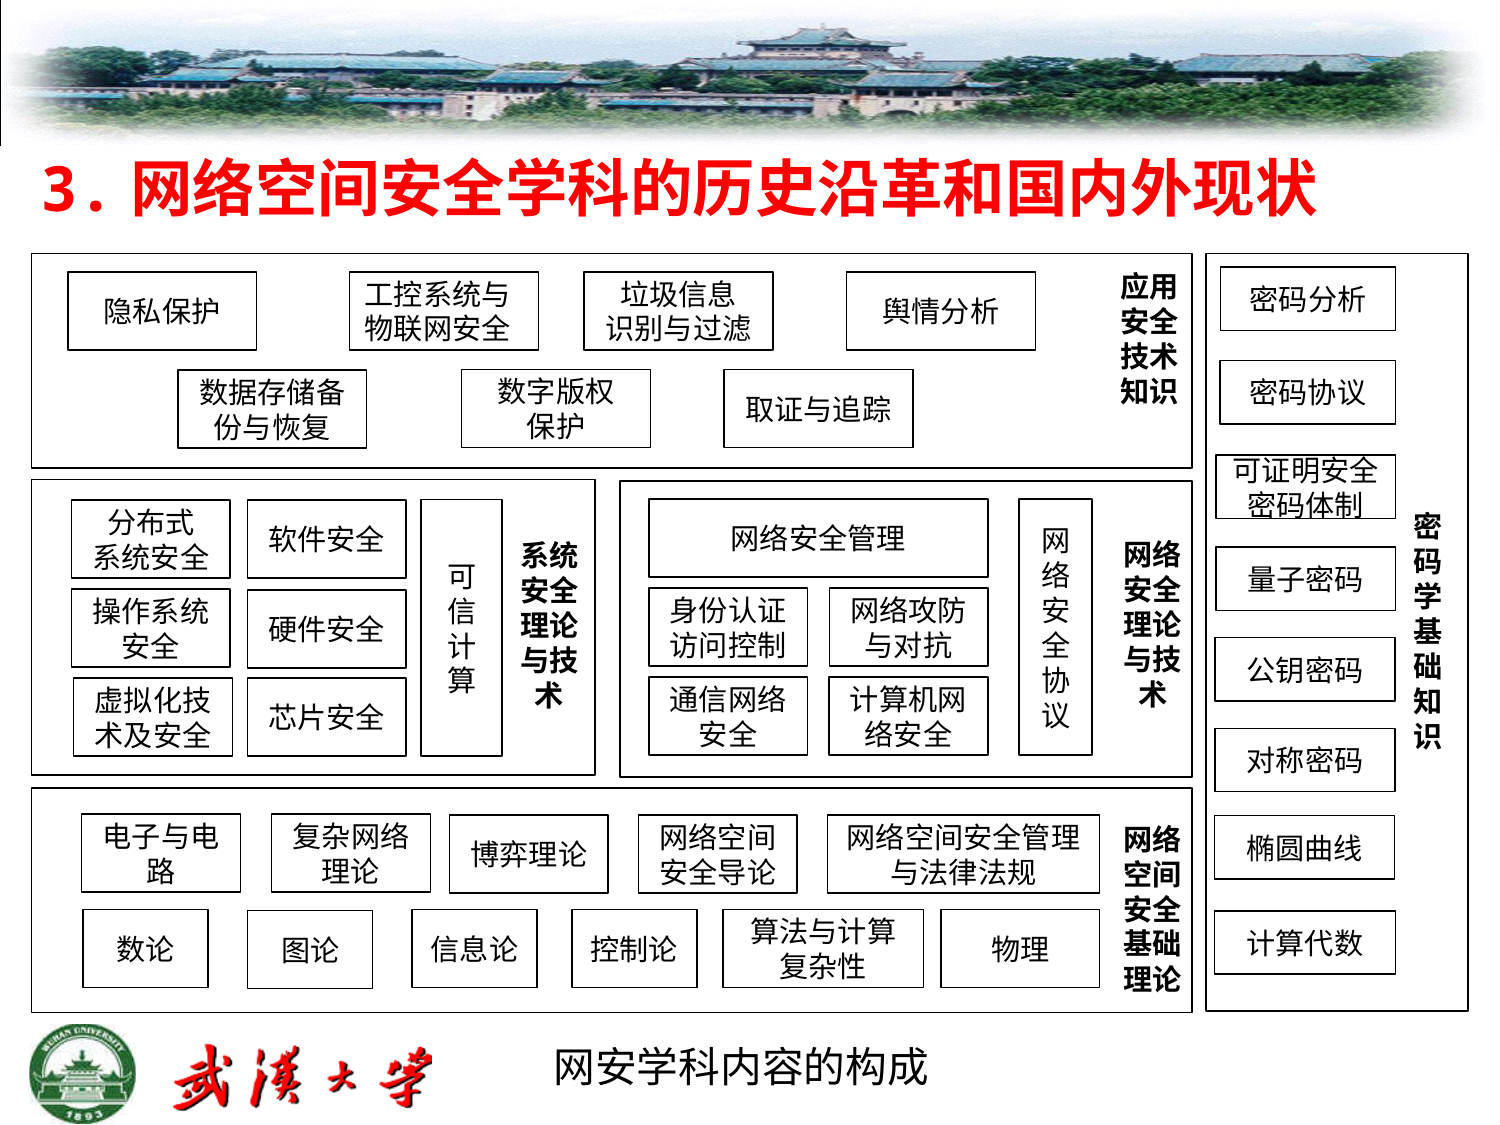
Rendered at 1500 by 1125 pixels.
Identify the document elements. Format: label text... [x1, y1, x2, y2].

title 3.网络空间安全学科的历史沿革和国内外现状 [0, 118, 1500, 256]
text_box 垃圾信息 识别与过滤 [584, 271, 773, 350]
text_box 量子密码 [1215, 547, 1392, 611]
text_box 工控系统与物联网安全 [349, 271, 539, 350]
text_box 身份认证访问控制 [648, 588, 808, 667]
text_box [1206, 256, 1469, 1011]
picture [171, 1034, 432, 1125]
text_box 复杂网络理论 [271, 814, 431, 893]
text_box 系统安全理论与技术 [499, 530, 600, 720]
text_box 应用安全技术知识 [1100, 261, 1200, 416]
picture [0, 0, 1500, 118]
text_box 硬件安全 [247, 589, 407, 669]
text_box 密码协议 [1220, 360, 1396, 424]
text_box 网络空间安全基础理论 [1102, 813, 1203, 1004]
text_box 取证与追踪 [723, 369, 913, 448]
text_box [620, 481, 1192, 777]
text_box 网络安全协议 [1018, 499, 1093, 756]
text_box 通信网络安全 [648, 677, 808, 756]
text_box 可证明安全密码体制 [1215, 455, 1396, 519]
text_box 网络安全理论与技术 [1102, 529, 1203, 719]
text_box 信息论 [412, 909, 538, 988]
text_box 网安学科内容的构成 [538, 1033, 1054, 1099]
text_box 计算代数 [1214, 910, 1396, 975]
text_box 操作系统安全 [71, 588, 231, 667]
text_box 可信计算 [421, 499, 502, 756]
text_box [31, 787, 1192, 1013]
text_box 计算机网络安全 [829, 677, 988, 756]
text_box 网络空间安全导论 [638, 815, 798, 894]
text_box 虚拟化技术及安全 [73, 677, 233, 756]
text_box 密码学基础知识 [1392, 500, 1465, 761]
text_box 图论 [247, 910, 373, 989]
text_box 数据存储备份与恢复 [177, 369, 367, 448]
text_box [31, 256, 1192, 468]
text_box 电子与电路 [81, 814, 241, 893]
text_box 数论 [83, 909, 209, 988]
text_box 对称密码 [1215, 728, 1395, 792]
text_box 数字版权 保护 [461, 369, 651, 448]
text_box 博弈理论 [449, 815, 609, 894]
text_box 分布式 系统安全 [71, 499, 231, 578]
text_box 芯片安全 [247, 677, 407, 756]
text_box 网络攻防与对抗 [829, 588, 989, 667]
text_box [31, 479, 596, 775]
text_box 软件安全 [247, 499, 407, 578]
text_box 舆情分析 [846, 271, 1036, 350]
text_box 公钥密码 [1215, 637, 1392, 701]
text_box 隐私保护 [67, 271, 257, 350]
text_box 网络空间安全管理与法律法规 [827, 815, 1100, 894]
text_box 控制论 [571, 909, 697, 988]
text_box 算法与计算复杂性 [722, 909, 924, 988]
text_box 椭圆曲线 [1214, 815, 1395, 880]
text_box 网络安全管理 [648, 499, 988, 578]
text_box 密码分析 [1220, 267, 1396, 331]
text_box 物理 [940, 909, 1100, 988]
